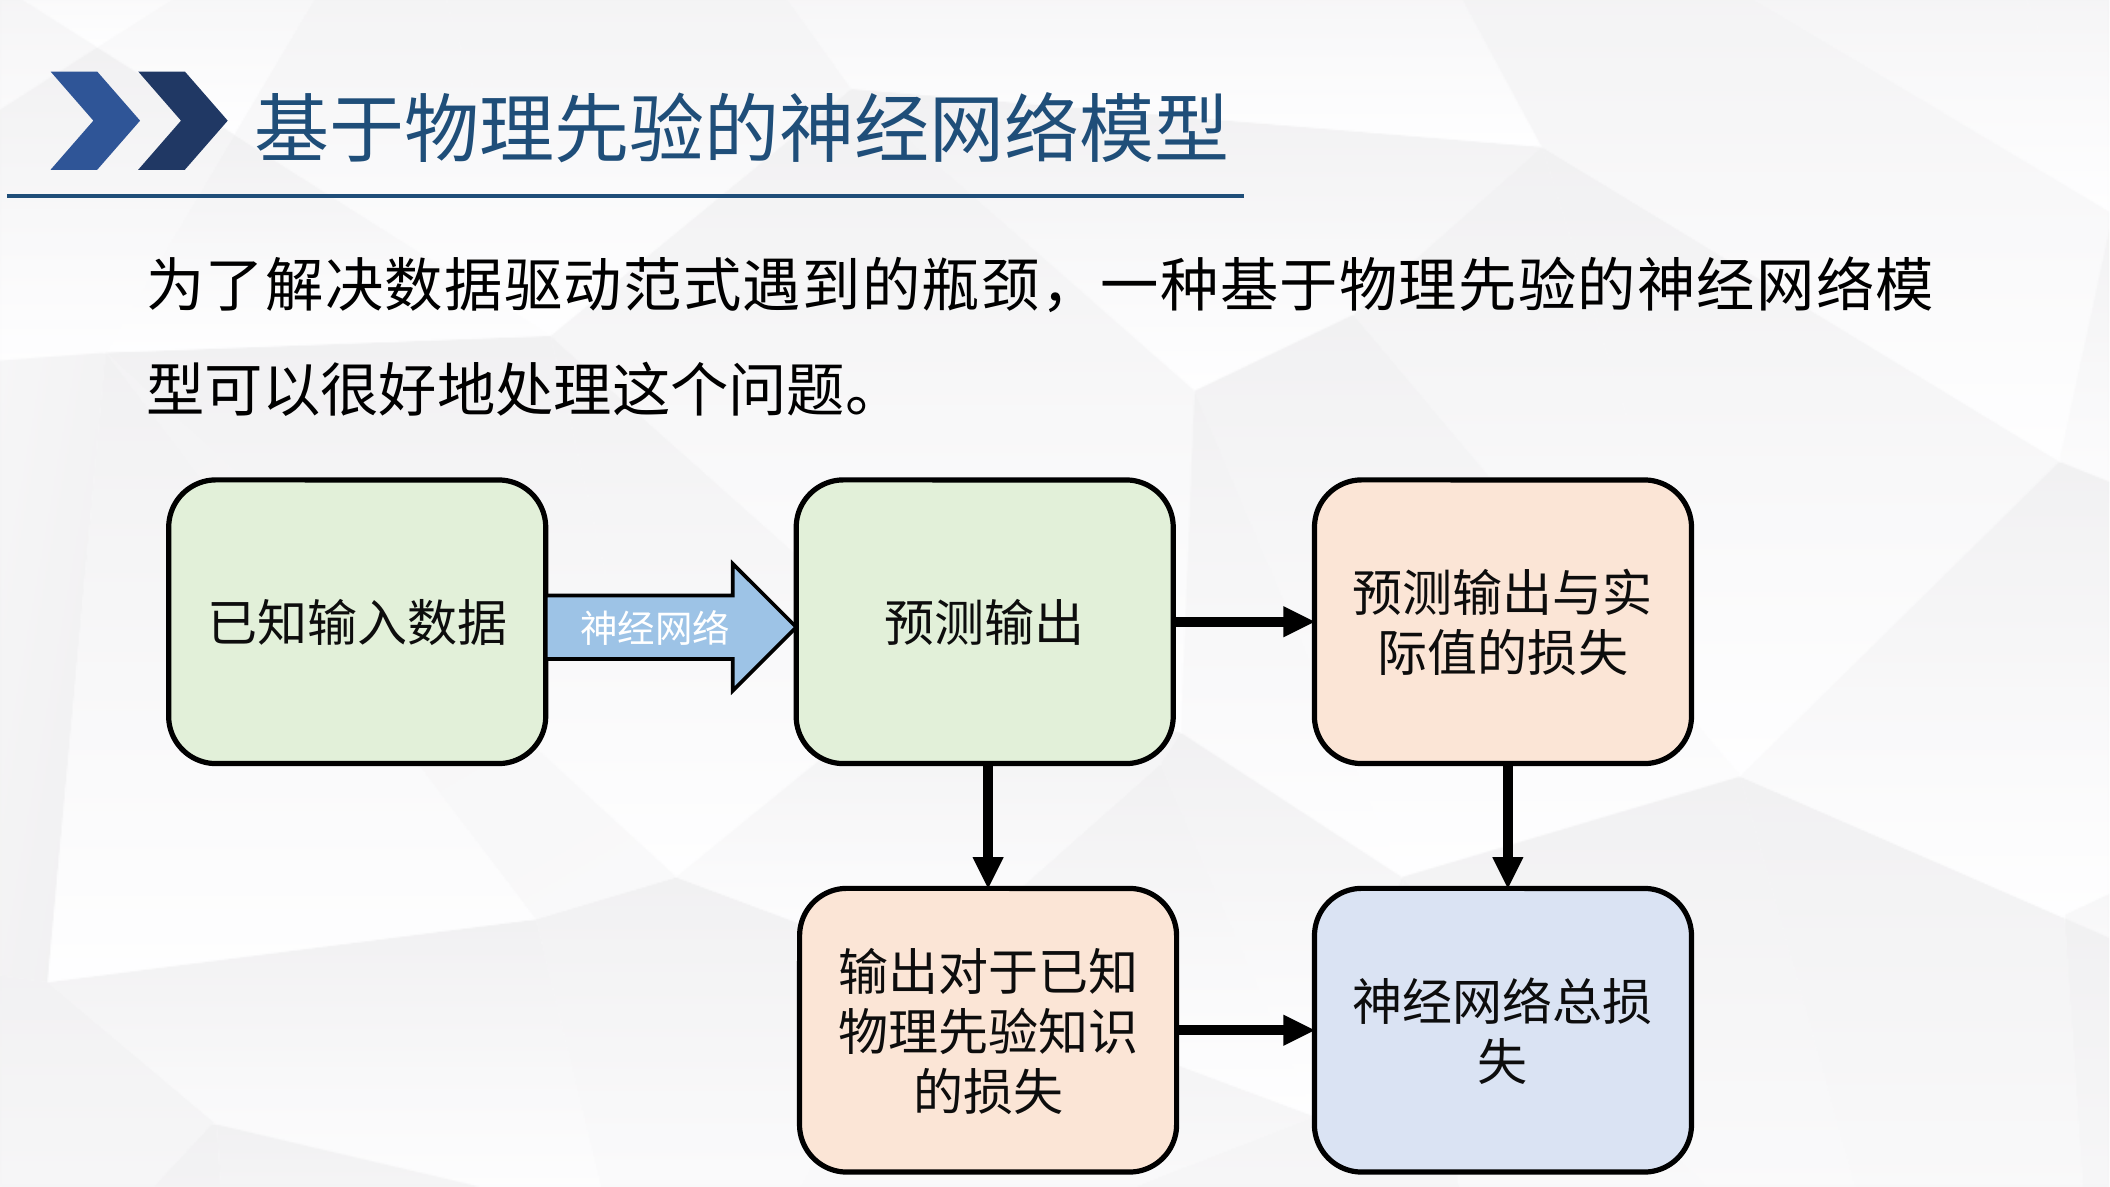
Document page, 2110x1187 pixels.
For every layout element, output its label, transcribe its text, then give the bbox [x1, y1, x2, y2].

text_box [168, 479, 1174, 764]
text_box 为了解决数据驱动范式遇到的瓶颈，一种基于物理先验的神经网络模型可以很好地处理这个问题。 [131, 206, 1951, 431]
picture [0, 0, 2110, 1187]
text_box 神经网络总损失 [1313, 887, 1693, 1174]
text_box 预测输出与实际值的损失 [1313, 478, 1693, 765]
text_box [50, 37, 1541, 170]
text_box 输出对于已知物理先验知识的损失 [798, 887, 1178, 1174]
